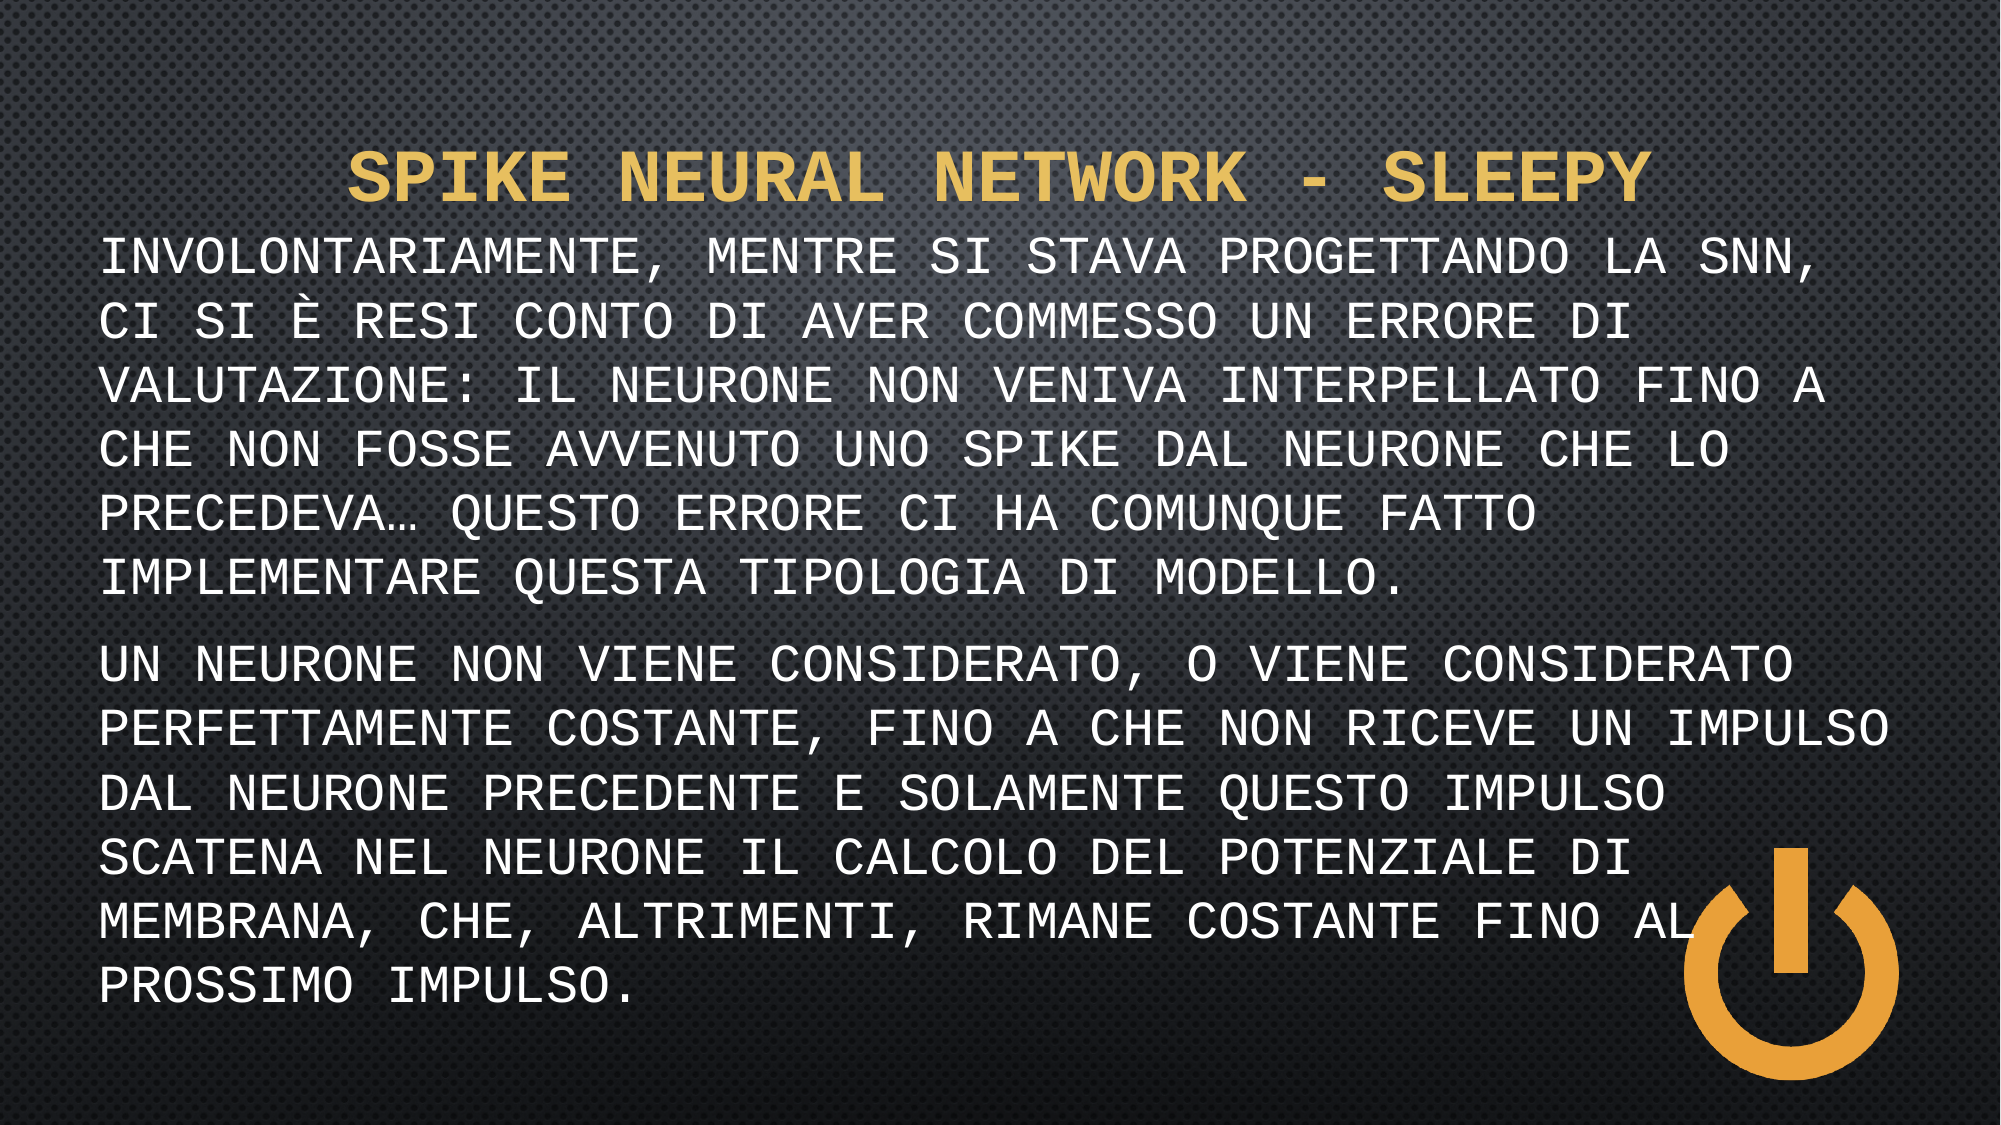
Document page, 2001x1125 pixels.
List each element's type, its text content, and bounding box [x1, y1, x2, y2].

list Involontariamente, mentre si stava progettando la SNN, ci si è resi conto di aver commesso un errore di valutazione: il neurone non veniva interpellato fino a che non fosse avvenuto uno spike dal neurone che lo precedeva… questo errore ci ha comunque fatto implementare questa tipologia di modello. Un neurone non viene considerato, o viene considerato perfettamente costante, fino a che non riceve un impulso dal neurone precedente e solamente questo impulso scatena nel neurone il calcolo del potenziale di membrana, che, altrimenti, rimane costante fino al prossimo impulso. [83, 208, 1917, 1025]
title Spike Neural Network - Sleepy [187, 99, 1813, 243]
picture [1654, 827, 1928, 1101]
